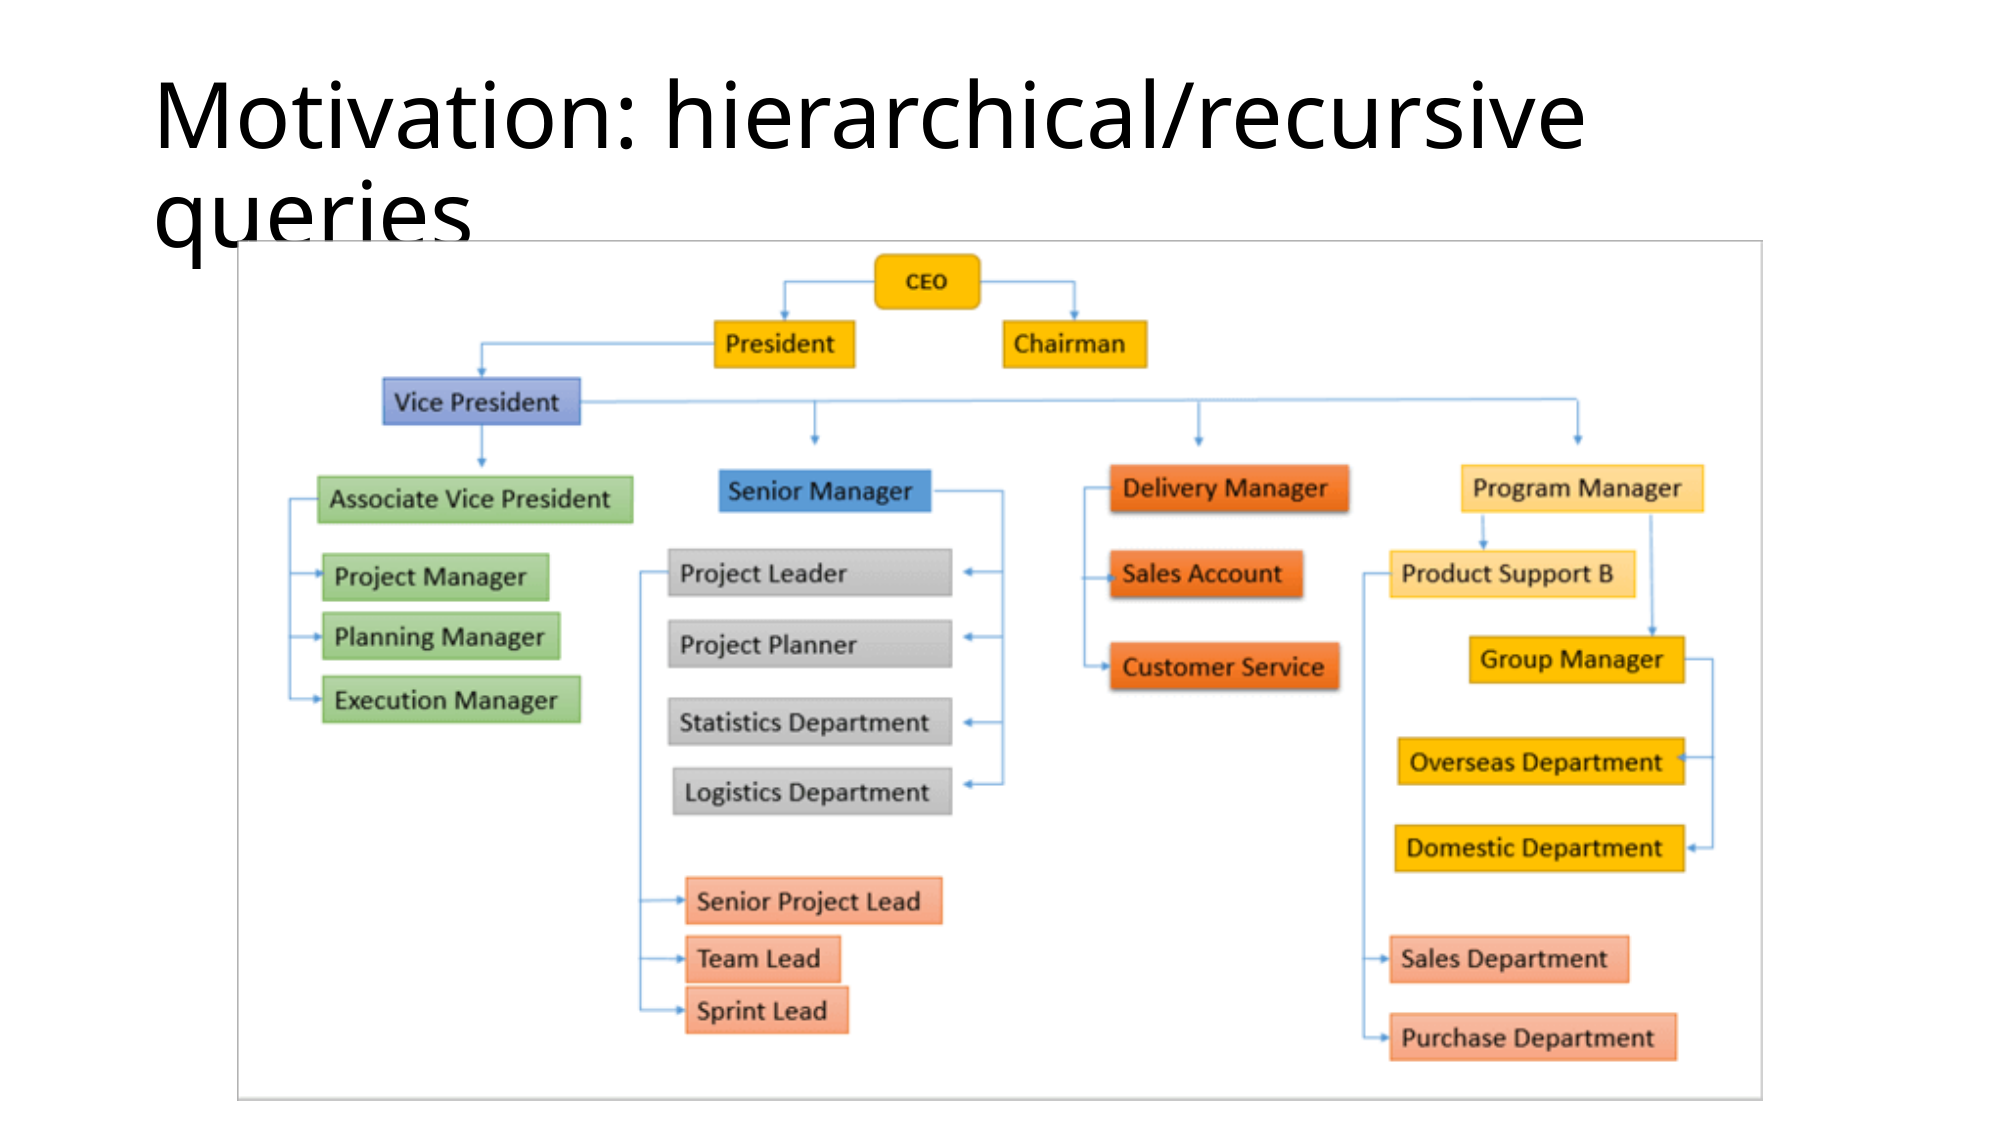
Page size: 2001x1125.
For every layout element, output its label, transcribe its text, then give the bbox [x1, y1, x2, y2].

title Motivation: hierarchical/recursive queries [137, 59, 1863, 278]
picture [237, 240, 1763, 1101]
